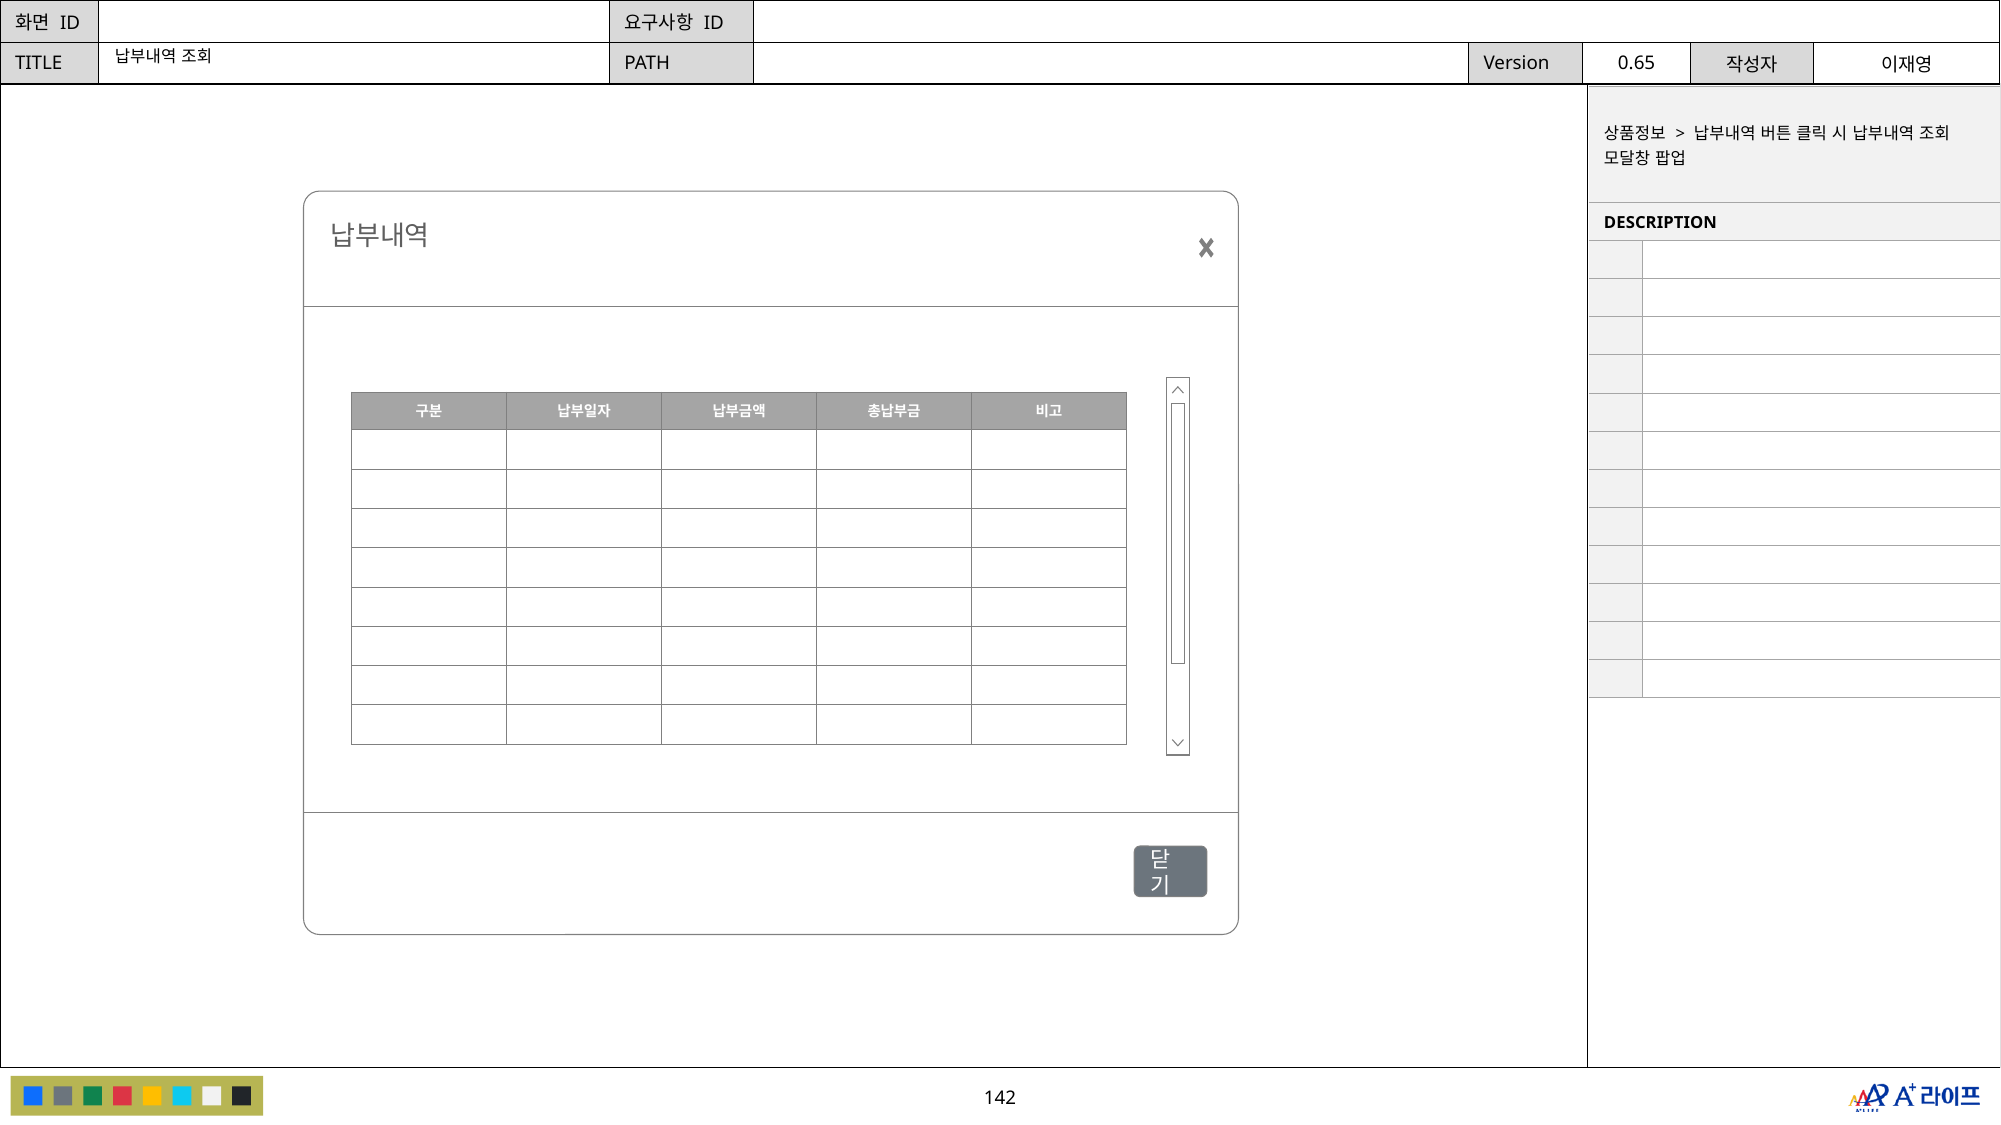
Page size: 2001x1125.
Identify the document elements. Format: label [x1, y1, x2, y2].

table_cell [352, 627, 506, 665]
table_cell [1589, 508, 1642, 545]
table_header [352, 393, 506, 429]
table_header [507, 393, 661, 429]
table_cell [1643, 508, 2000, 545]
table_cell [1643, 241, 2000, 278]
table_cell [1643, 660, 2000, 697]
table_header [662, 393, 816, 429]
table_cell [1643, 546, 2000, 583]
table_cell [352, 548, 506, 587]
table_cell [1589, 470, 1642, 507]
table_cell [507, 627, 661, 665]
table_cell [1643, 622, 2000, 659]
table_cell [1643, 279, 2000, 316]
table_cell [662, 588, 816, 626]
table_cell [1589, 394, 1642, 431]
table_cell [1589, 355, 1642, 393]
table_cell [817, 705, 971, 744]
table_header [1589, 87, 2000, 202]
table_cell [1589, 546, 1642, 583]
table_cell [662, 470, 816, 508]
table_cell [972, 705, 1126, 744]
table_cell [972, 470, 1126, 508]
table_cell [352, 666, 506, 704]
table_cell [507, 470, 661, 508]
table_cell [352, 588, 506, 626]
table_cell [1589, 317, 1642, 354]
table_cell [1589, 622, 1642, 659]
table_cell [662, 666, 816, 704]
table_cell [817, 470, 971, 508]
table_cell [662, 509, 816, 547]
table_cell [817, 548, 971, 587]
table_cell [662, 705, 816, 744]
table_cell [817, 588, 971, 626]
table_cell [507, 588, 661, 626]
list [99, 41, 607, 72]
table_cell [352, 509, 506, 547]
table_cell [352, 430, 506, 469]
table_cell [972, 430, 1126, 469]
table_cell [817, 430, 971, 469]
table_cell [972, 627, 1126, 665]
table_cell [507, 548, 661, 587]
table_cell [817, 666, 971, 704]
table_cell [1589, 203, 2000, 240]
table_cell [972, 548, 1126, 587]
table_cell [1589, 279, 1642, 316]
table_cell [1643, 470, 2000, 507]
table_cell [972, 509, 1126, 547]
table_cell [1643, 317, 2000, 354]
table_cell [817, 627, 971, 665]
table_cell [1643, 432, 2000, 469]
table_cell [817, 509, 971, 547]
table_cell [1589, 660, 1642, 697]
table_cell [1589, 432, 1642, 469]
table_header [972, 393, 1126, 429]
table_cell [507, 509, 661, 547]
table_cell [507, 705, 661, 744]
table_cell [352, 705, 506, 744]
text_box [302, 190, 1240, 936]
table_cell [972, 666, 1126, 704]
picture [1848, 1083, 1980, 1112]
table_cell [1589, 241, 1642, 278]
table_cell [507, 430, 661, 469]
table_cell [662, 627, 816, 665]
table_cell [352, 470, 506, 508]
table_cell [1643, 355, 2000, 393]
table_cell [972, 588, 1126, 626]
table_header [817, 393, 971, 429]
table_cell [1643, 584, 2000, 621]
table_cell [1589, 584, 1642, 621]
table_cell [1643, 394, 2000, 431]
table_cell [507, 666, 661, 704]
table_cell [662, 548, 816, 587]
table_cell [662, 430, 816, 469]
